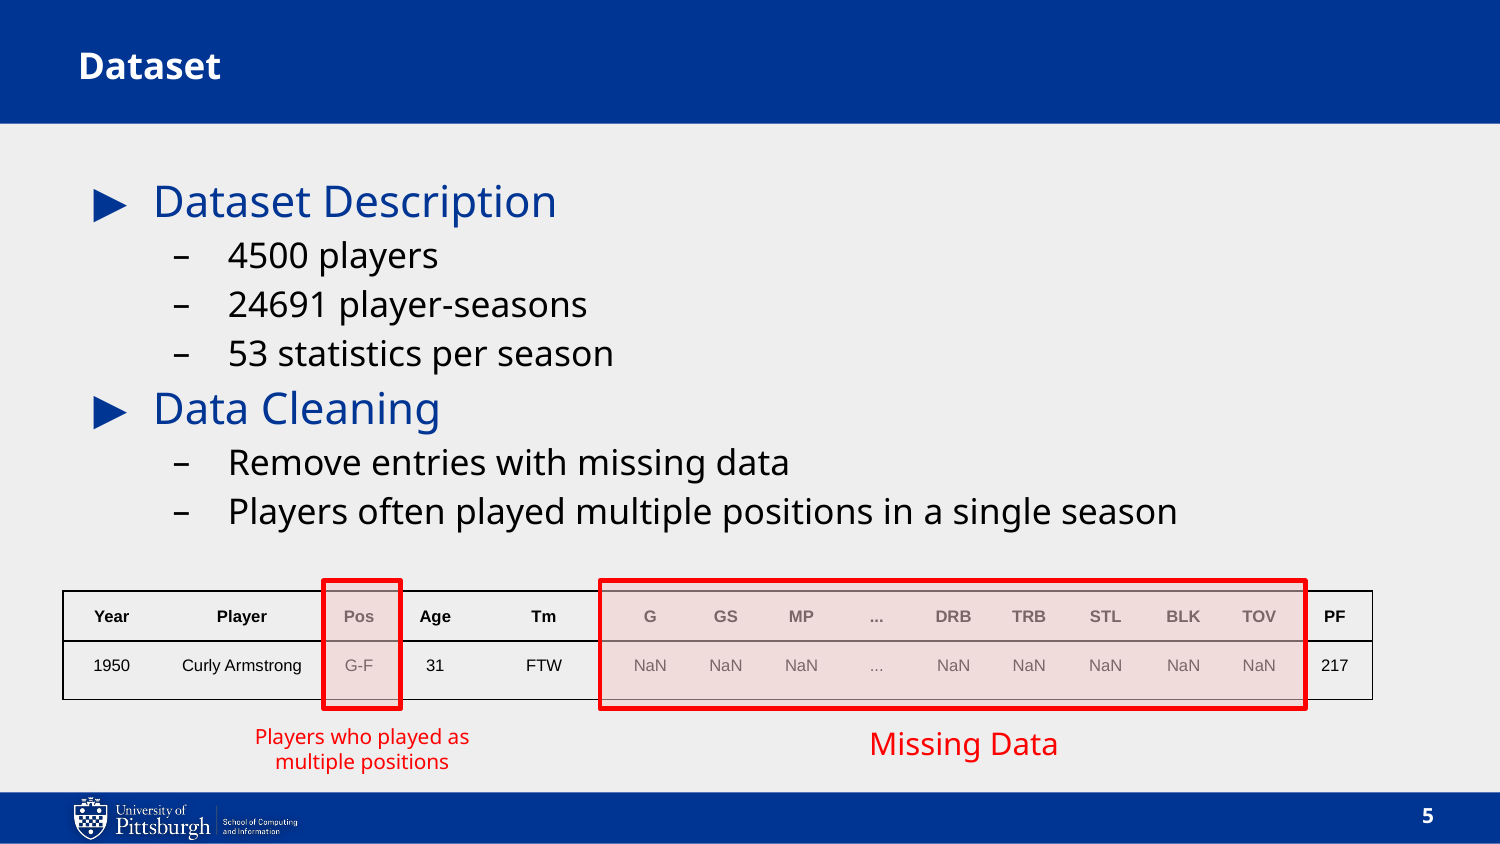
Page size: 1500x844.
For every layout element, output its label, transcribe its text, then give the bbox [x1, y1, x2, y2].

list Dataset Description 4500 players 24691 player-seasons 53 statistics per season Data Cleaning Remove entries with missing data Players often played multiple positions in a single season [62, 151, 1438, 656]
table_header Age [401, 592, 476, 640]
text_box Players who played as multiple positions [237, 708, 487, 789]
table_header Tm [476, 592, 599, 640]
title Dataset [62, 26, 1449, 102]
table_cell FTW [476, 642, 599, 699]
table_header Player [161, 592, 323, 640]
slide_number ‹#› [1358, 791, 1449, 843]
text_box Missing Data [839, 708, 1089, 777]
table_cell Curly Armstrong [161, 642, 323, 699]
table_cell 31 [401, 642, 476, 699]
table_header Year [64, 592, 161, 640]
picture [74, 797, 310, 840]
text_box [323, 580, 401, 708]
table_cell 1950 [64, 642, 161, 699]
text_box [599, 580, 1306, 709]
table_cell 217 [1306, 642, 1372, 699]
table_header PF [1306, 592, 1372, 640]
